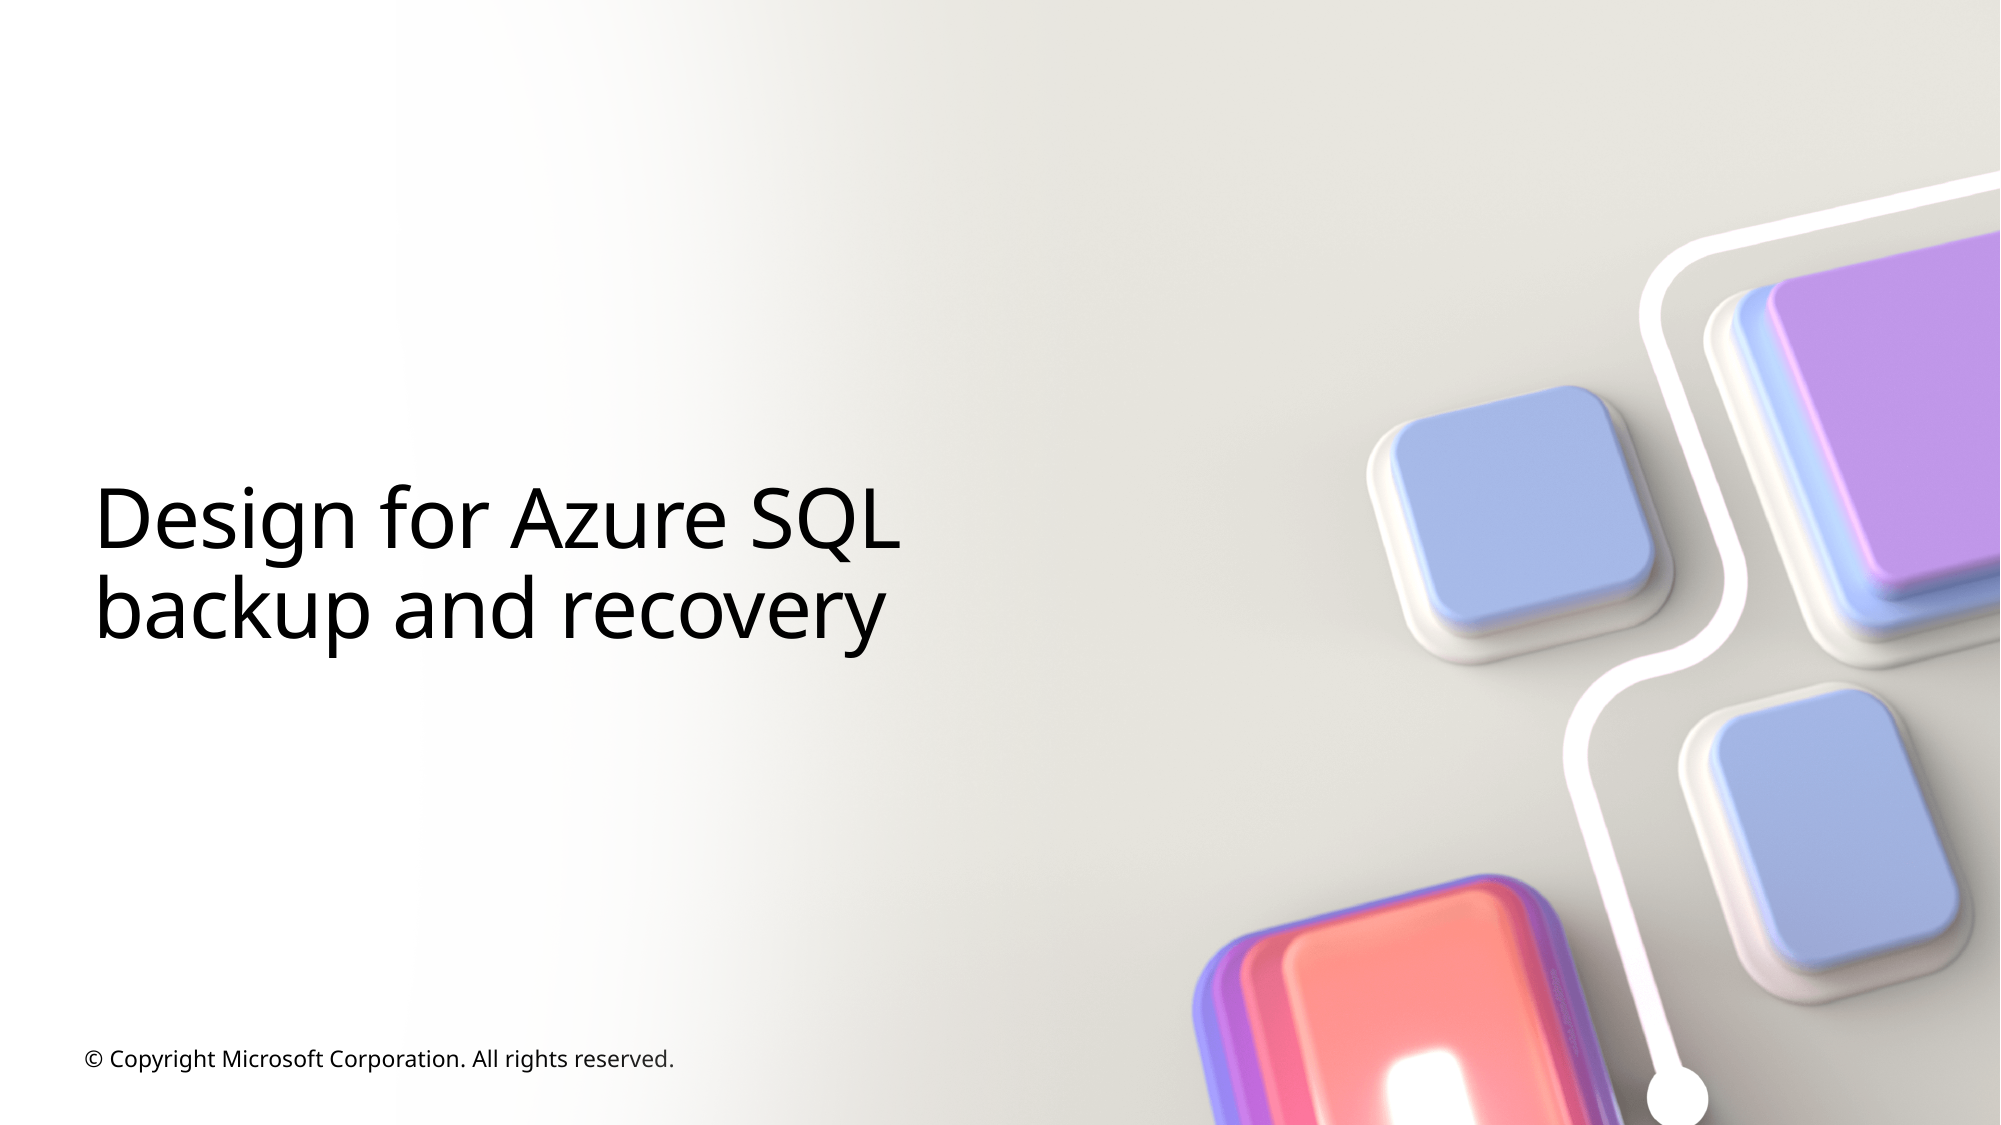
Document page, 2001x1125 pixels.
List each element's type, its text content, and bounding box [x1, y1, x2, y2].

picture [396, 0, 2000, 1125]
title Design for Azure SQL backup and recovery [93, 555, 1135, 657]
